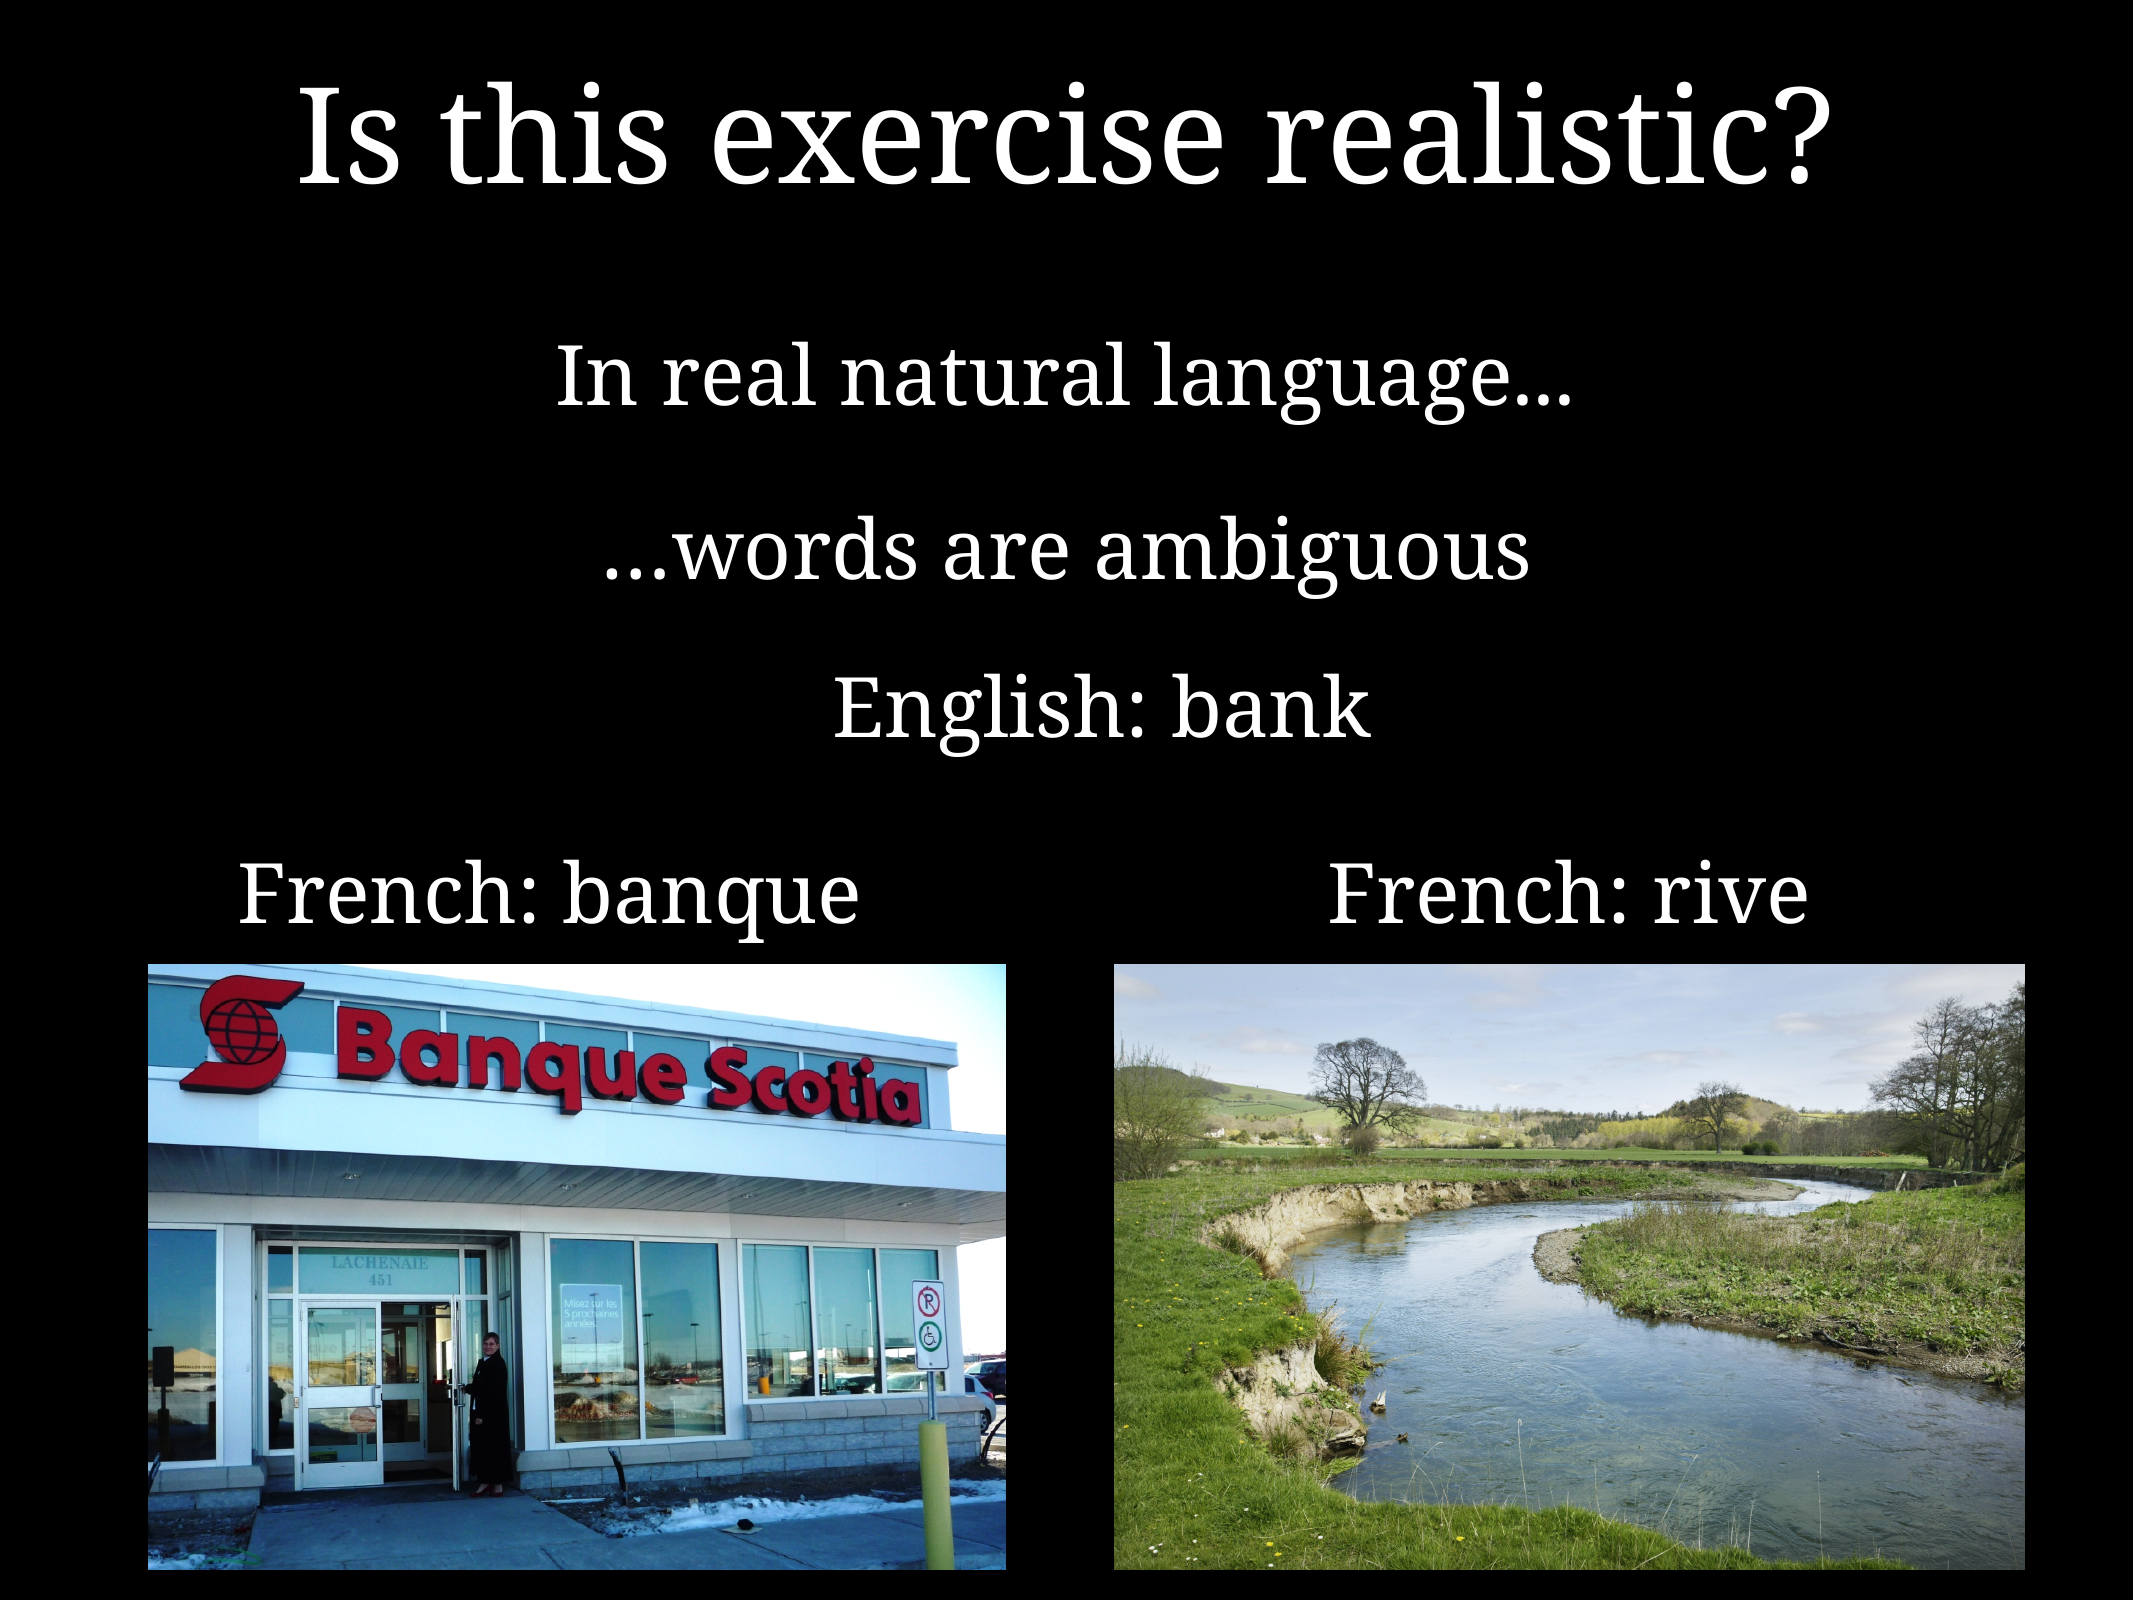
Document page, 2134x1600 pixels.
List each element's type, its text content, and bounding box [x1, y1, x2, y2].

list In real natural language... [30, 315, 2101, 494]
title Is this exercise realistic? [30, 41, 2101, 220]
text_box French: rive [1089, 834, 2050, 1012]
text_box English: bank [622, 648, 1583, 826]
text_box French: banque [69, 834, 1030, 1012]
picture [148, 963, 1007, 1570]
picture [1114, 963, 2025, 1570]
text_box …words are ambiguous [32, 490, 2102, 668]
